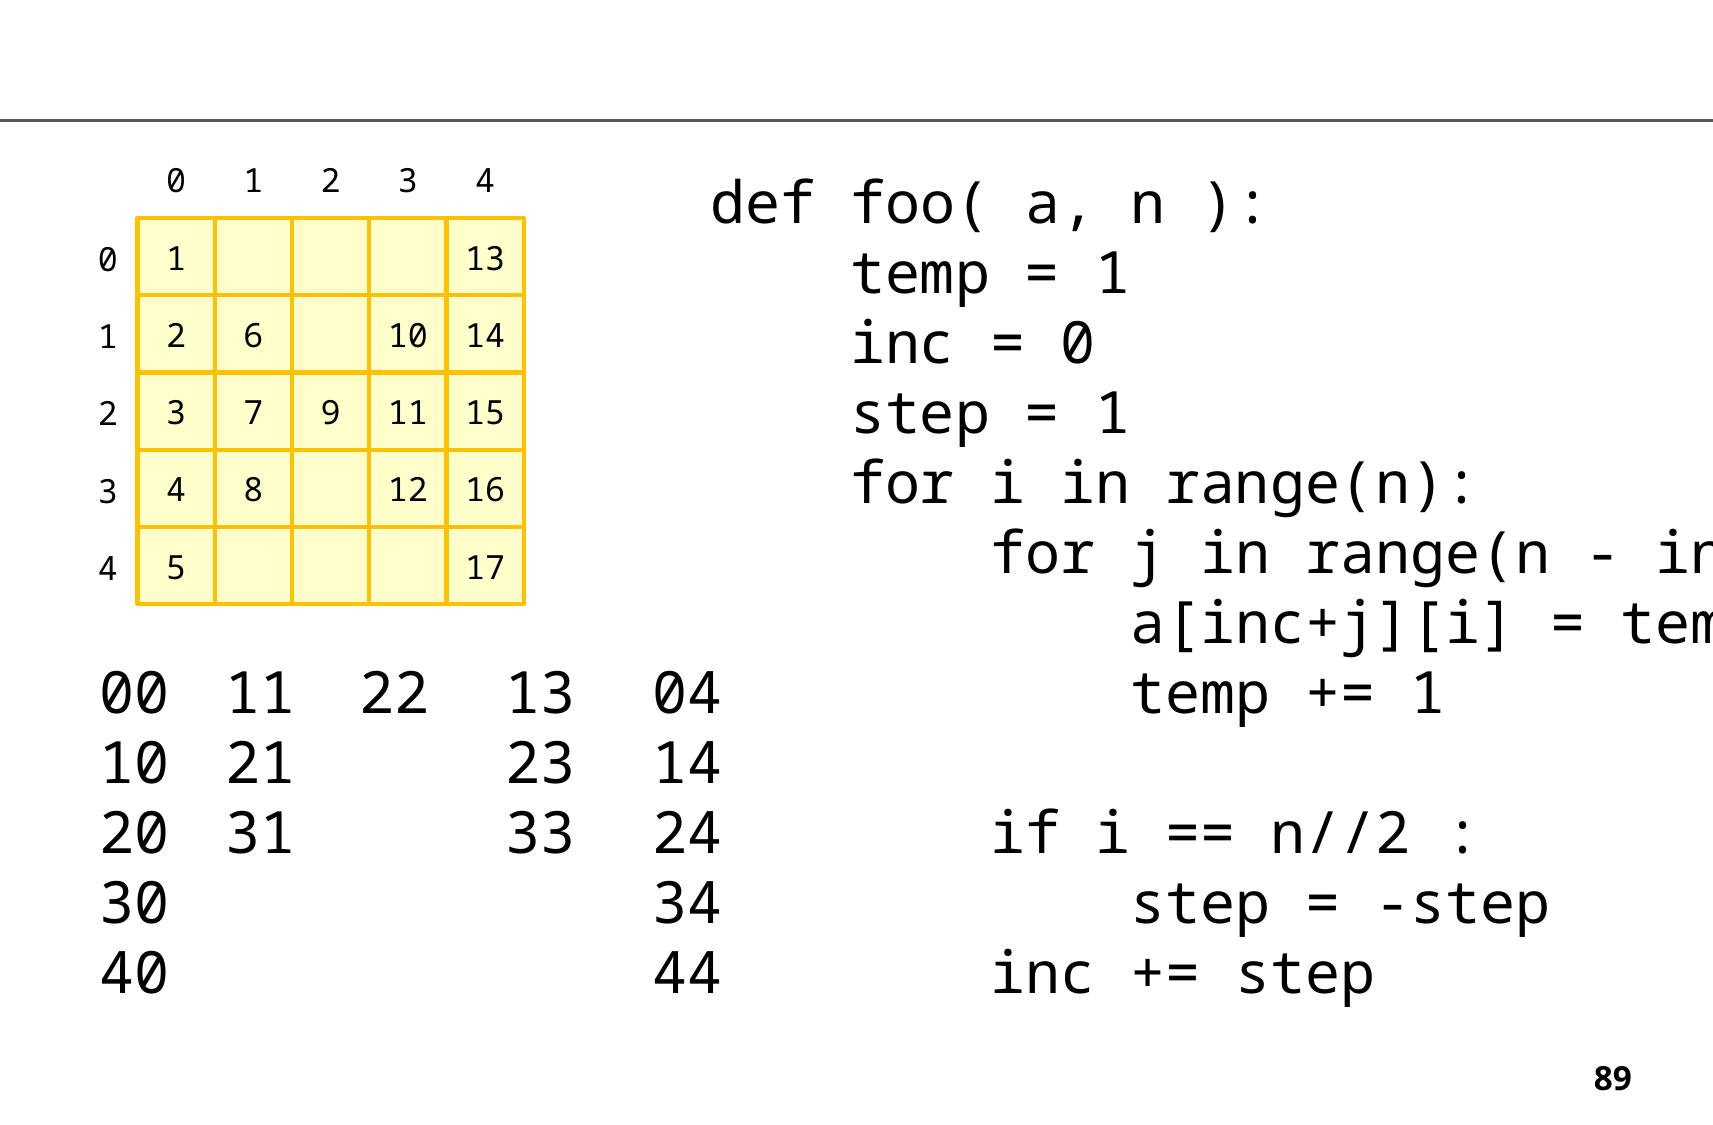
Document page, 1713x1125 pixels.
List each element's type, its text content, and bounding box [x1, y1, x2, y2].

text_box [84, 647, 184, 1013]
text_box 4 [444, 139, 526, 220]
text_box 0 [67, 217, 149, 294]
text_box 8 [213, 448, 290, 525]
text_box 11 [367, 371, 444, 448]
text_box [367, 525, 444, 606]
text_box 3 [149, 371, 213, 448]
text_box 4 [149, 448, 213, 525]
text_box 12 [367, 448, 444, 525]
text_box 6 [213, 293, 290, 371]
text_box 2 [149, 293, 213, 371]
text_box 7 [213, 371, 290, 448]
text_box [290, 525, 367, 606]
text_box [213, 525, 290, 606]
text_box 10 [367, 293, 444, 371]
text_box [213, 220, 290, 293]
text_box [290, 220, 367, 293]
text_box 2 [290, 139, 367, 220]
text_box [344, 647, 445, 733]
text_box 14 [444, 293, 526, 371]
text_box [290, 448, 367, 525]
text_box 9 [290, 371, 367, 448]
text_box 1 [217, 139, 290, 220]
text_box [367, 220, 444, 293]
text_box 13 [444, 220, 526, 293]
text_box [290, 293, 367, 371]
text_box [210, 647, 310, 873]
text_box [490, 647, 590, 873]
text_box 5 [149, 525, 213, 606]
text_box 15 [444, 371, 526, 448]
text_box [67, 294, 149, 608]
text_box 0 [135, 139, 217, 220]
text_box 3 [367, 139, 444, 220]
text_box 1 [149, 220, 213, 293]
text_box 16 [444, 448, 526, 525]
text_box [637, 158, 1713, 1083]
text_box 17 [444, 525, 526, 606]
